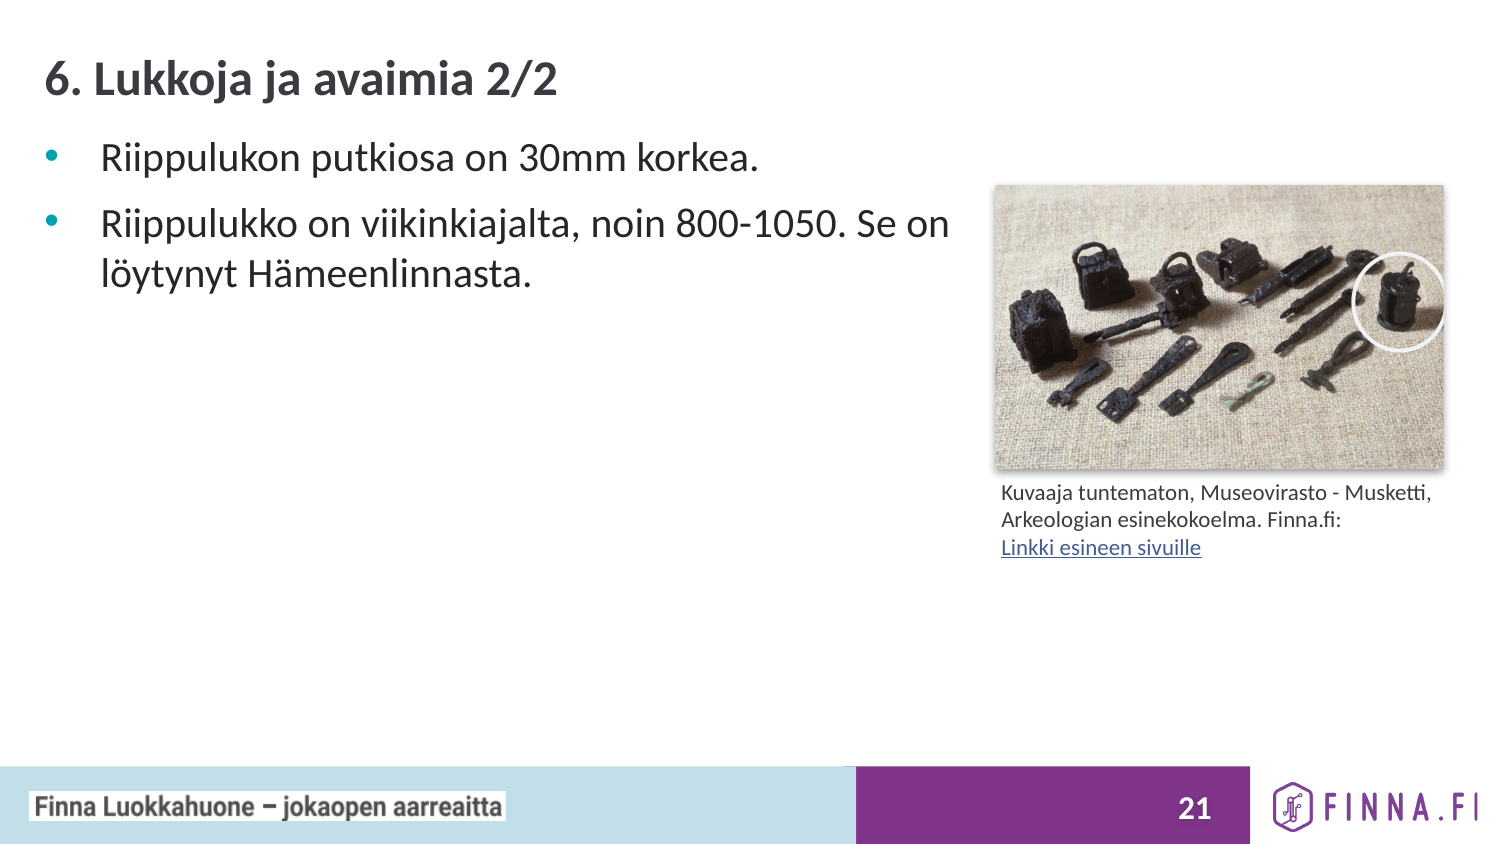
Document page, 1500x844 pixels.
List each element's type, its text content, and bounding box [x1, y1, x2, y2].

picture [995, 185, 1444, 469]
text_box Kuvaaja tuntematon, Museovirasto - Musketti, Arkeologian esinekokoelma. Finna.fi: Linkki esineen sivuille [986, 468, 1500, 569]
slide_number 20 [1155, 781, 1227, 831]
title 6. Lukkoja ja avaimia 2/2 [29, 32, 727, 114]
text_box Riippulukon putkiosa on 30mm korkea. Riippulukko on viikinkiajalta, noin 800-1050. Se on löytynyt Hämeenlinnasta. [29, 114, 998, 753]
